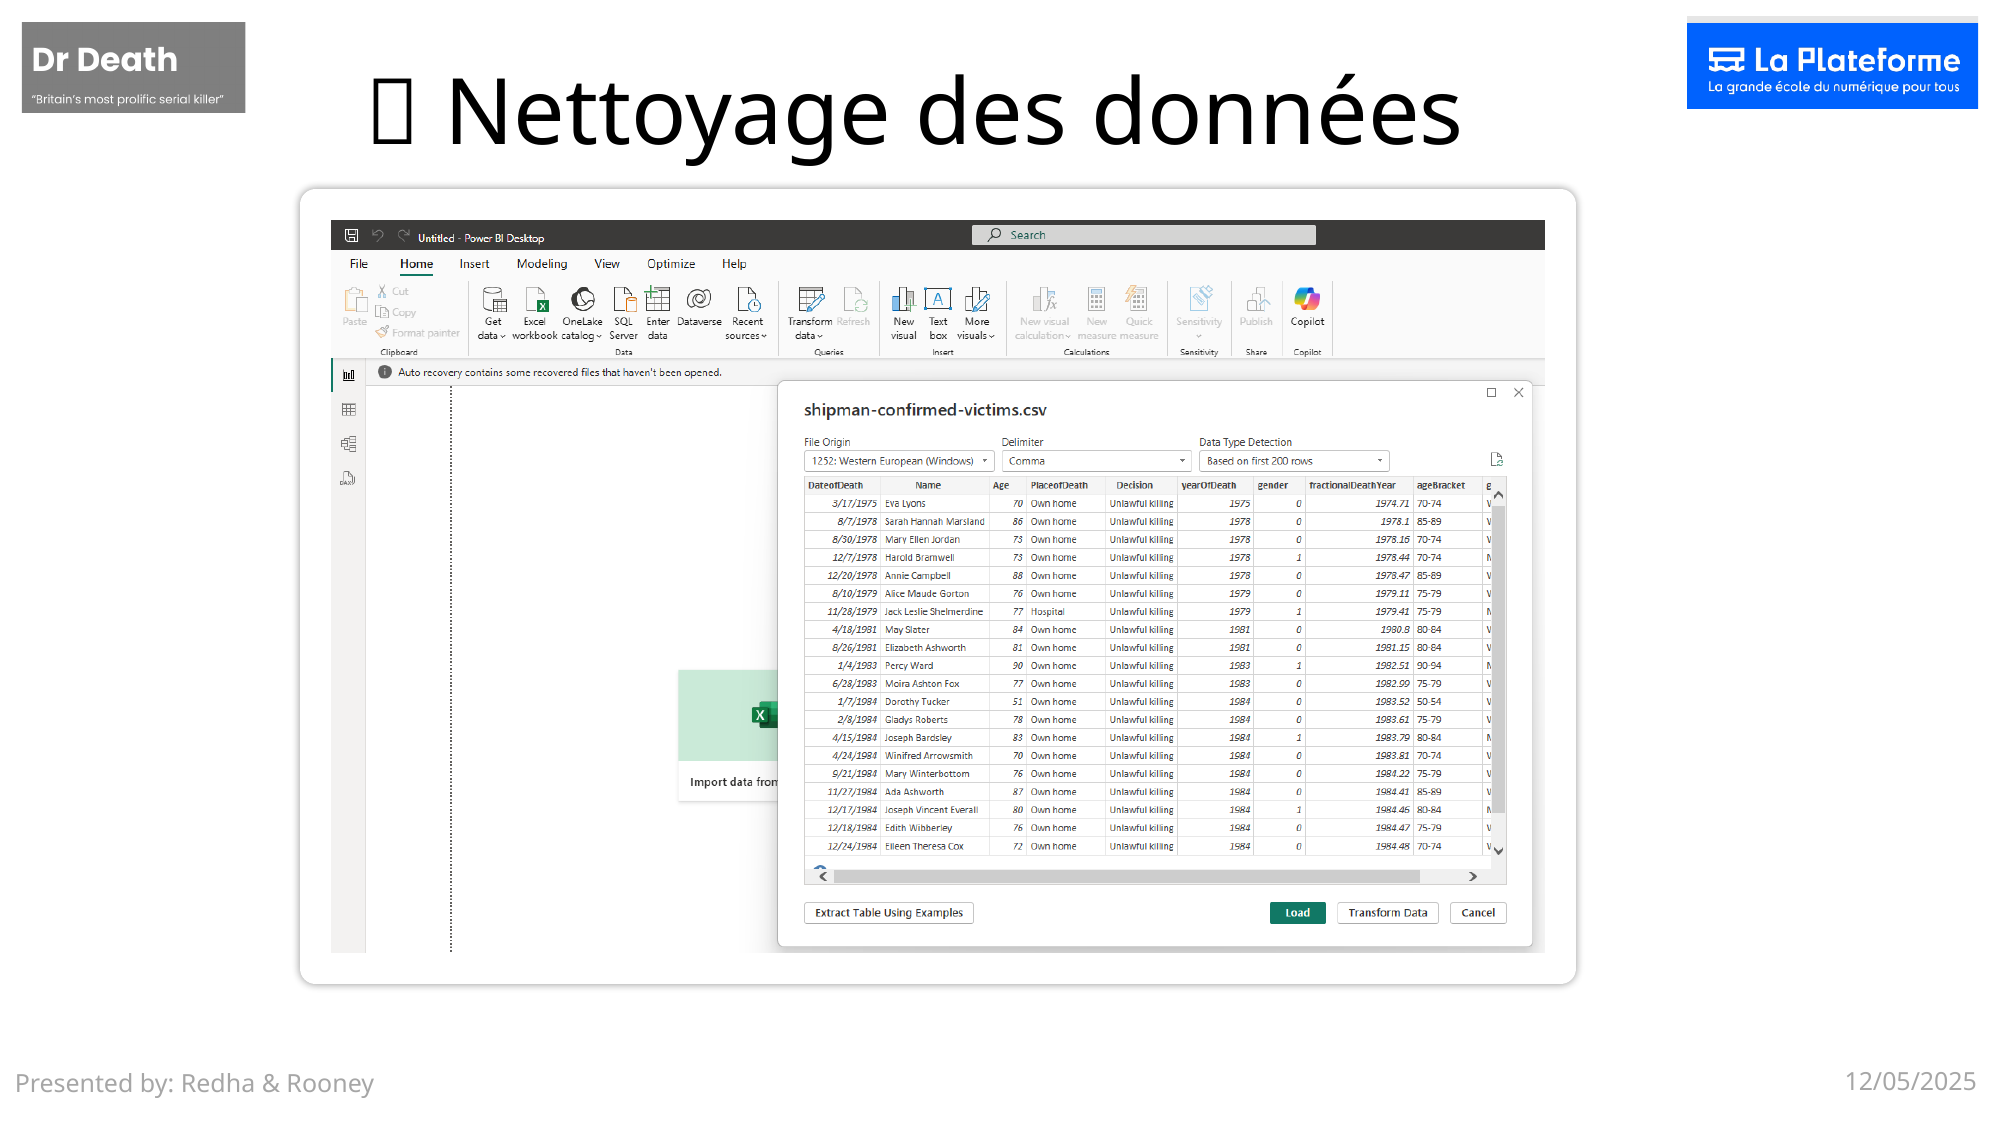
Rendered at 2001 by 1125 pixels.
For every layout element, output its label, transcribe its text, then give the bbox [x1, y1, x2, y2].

text_box 12/05/2025 [1829, 1058, 2000, 1103]
picture [330, 219, 1546, 954]
picture [1686, 16, 1979, 109]
text_box Presented by: Redha & Rooney [0, 1060, 584, 1105]
picture [21, 22, 246, 114]
text_box 🧹 Nettoyage des données [52, 35, 1778, 173]
